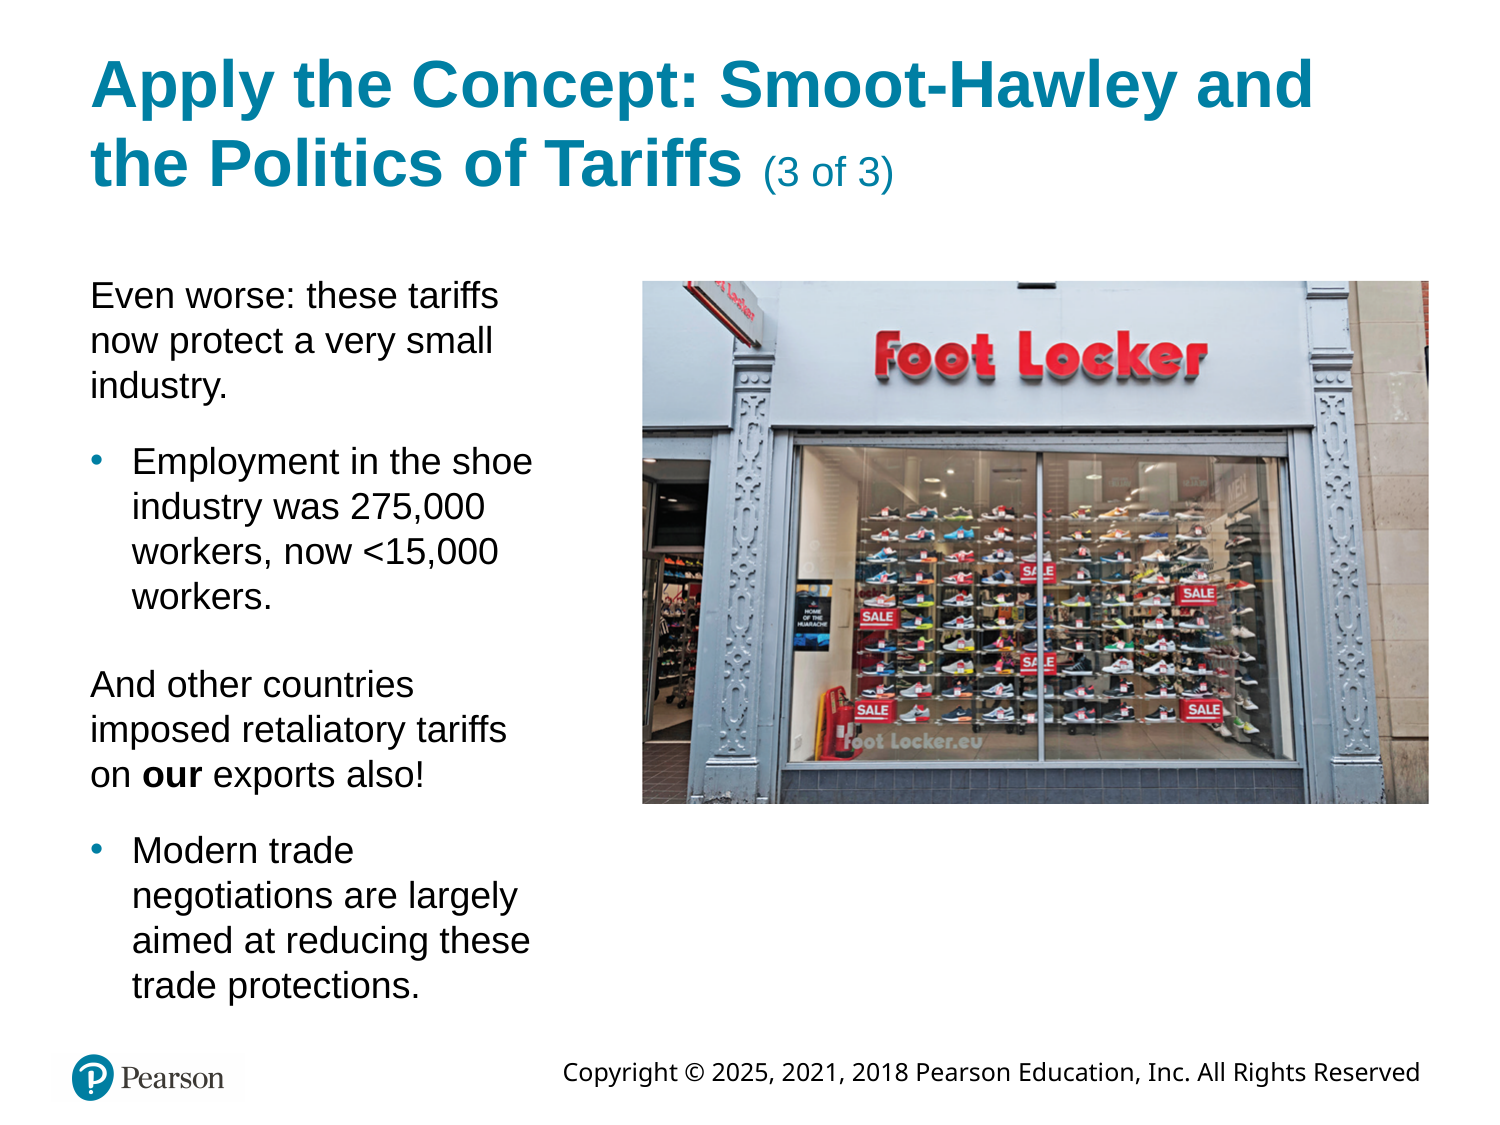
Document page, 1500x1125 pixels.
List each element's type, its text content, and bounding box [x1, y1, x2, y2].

list And other countries imposed retaliatory tariffs on our exports also! Modern trade negotiations are largely aimed at reducing these trade protections. [75, 644, 560, 1024]
title Apply the Concept: Smoot-Hawley and the Politics of Tariffs (3 of 3) [75, 35, 1425, 216]
picture [51, 1053, 245, 1102]
list Even worse: these tariffs now protect a very small industry. Employment in the shoe industry was 275,000 workers, now <15,000 workers. [75, 255, 560, 632]
picture [641, 280, 1430, 805]
